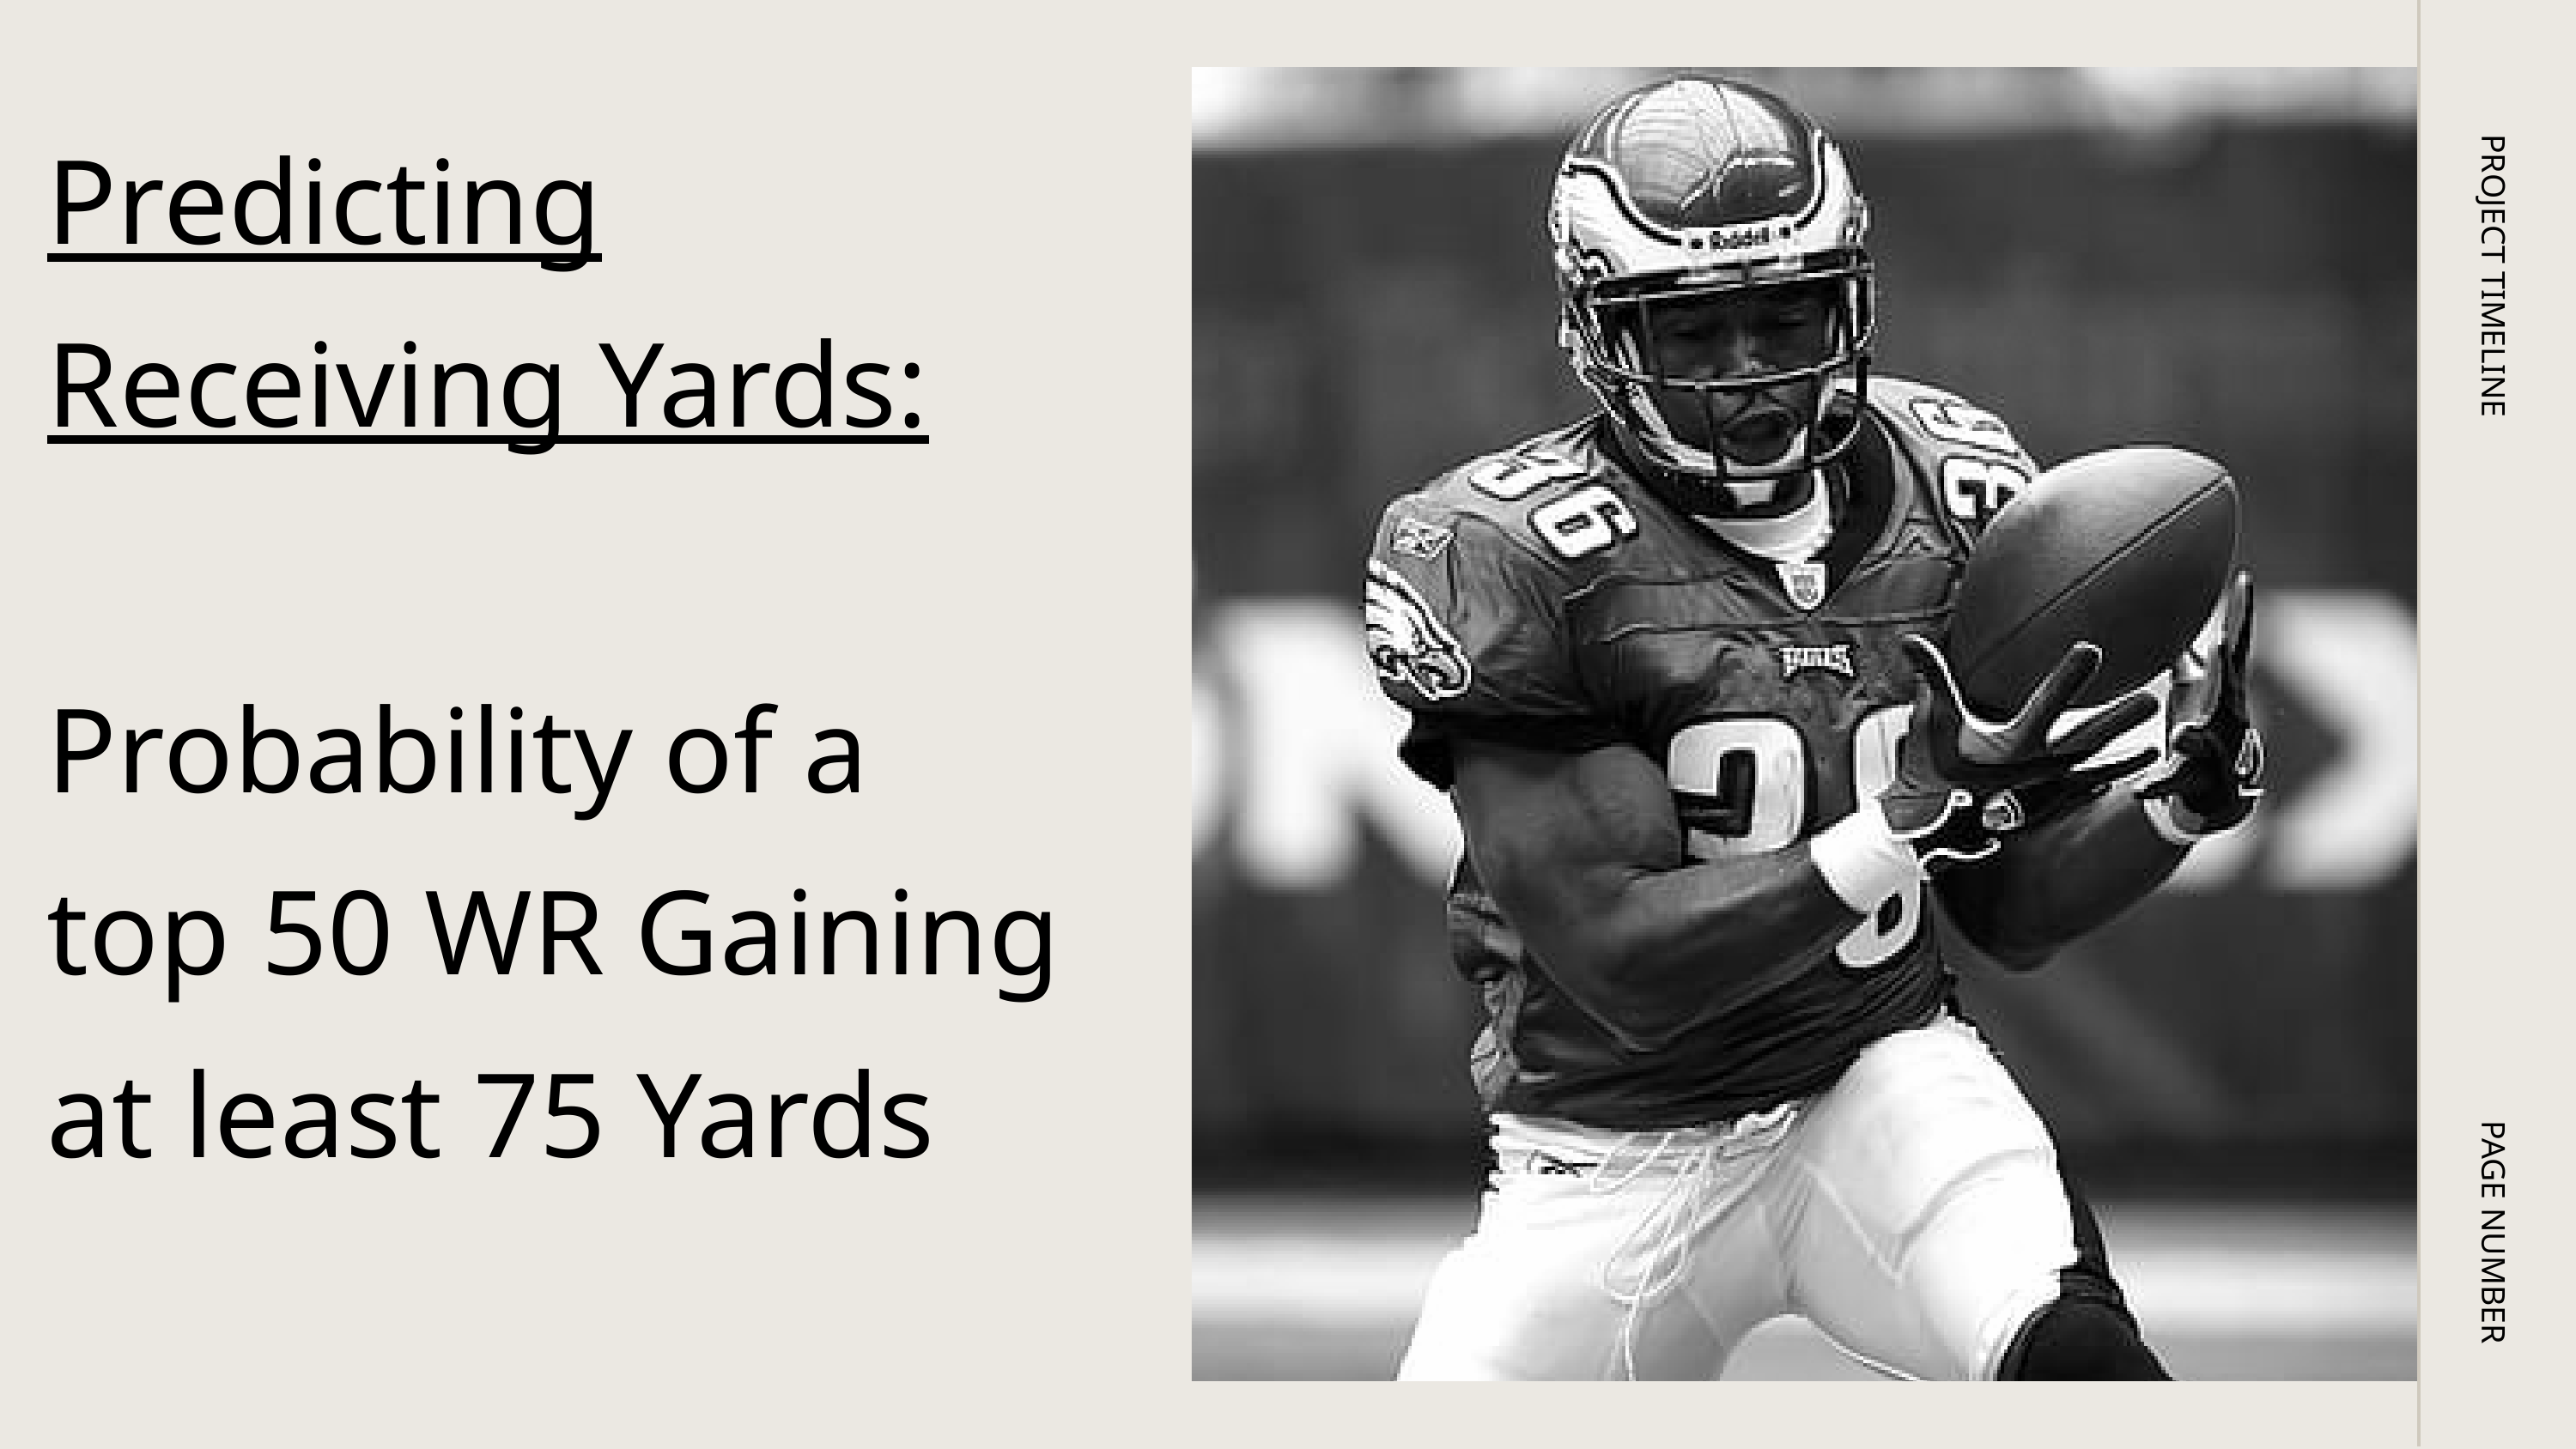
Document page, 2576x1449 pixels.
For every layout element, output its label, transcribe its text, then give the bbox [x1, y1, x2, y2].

text_box Predicting Receiving Yards: Probability of a top 50 WR Gaining at least 75 Yards [46, 85, 1068, 1181]
picture [1191, 67, 2418, 1381]
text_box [2482, 104, 2523, 1345]
